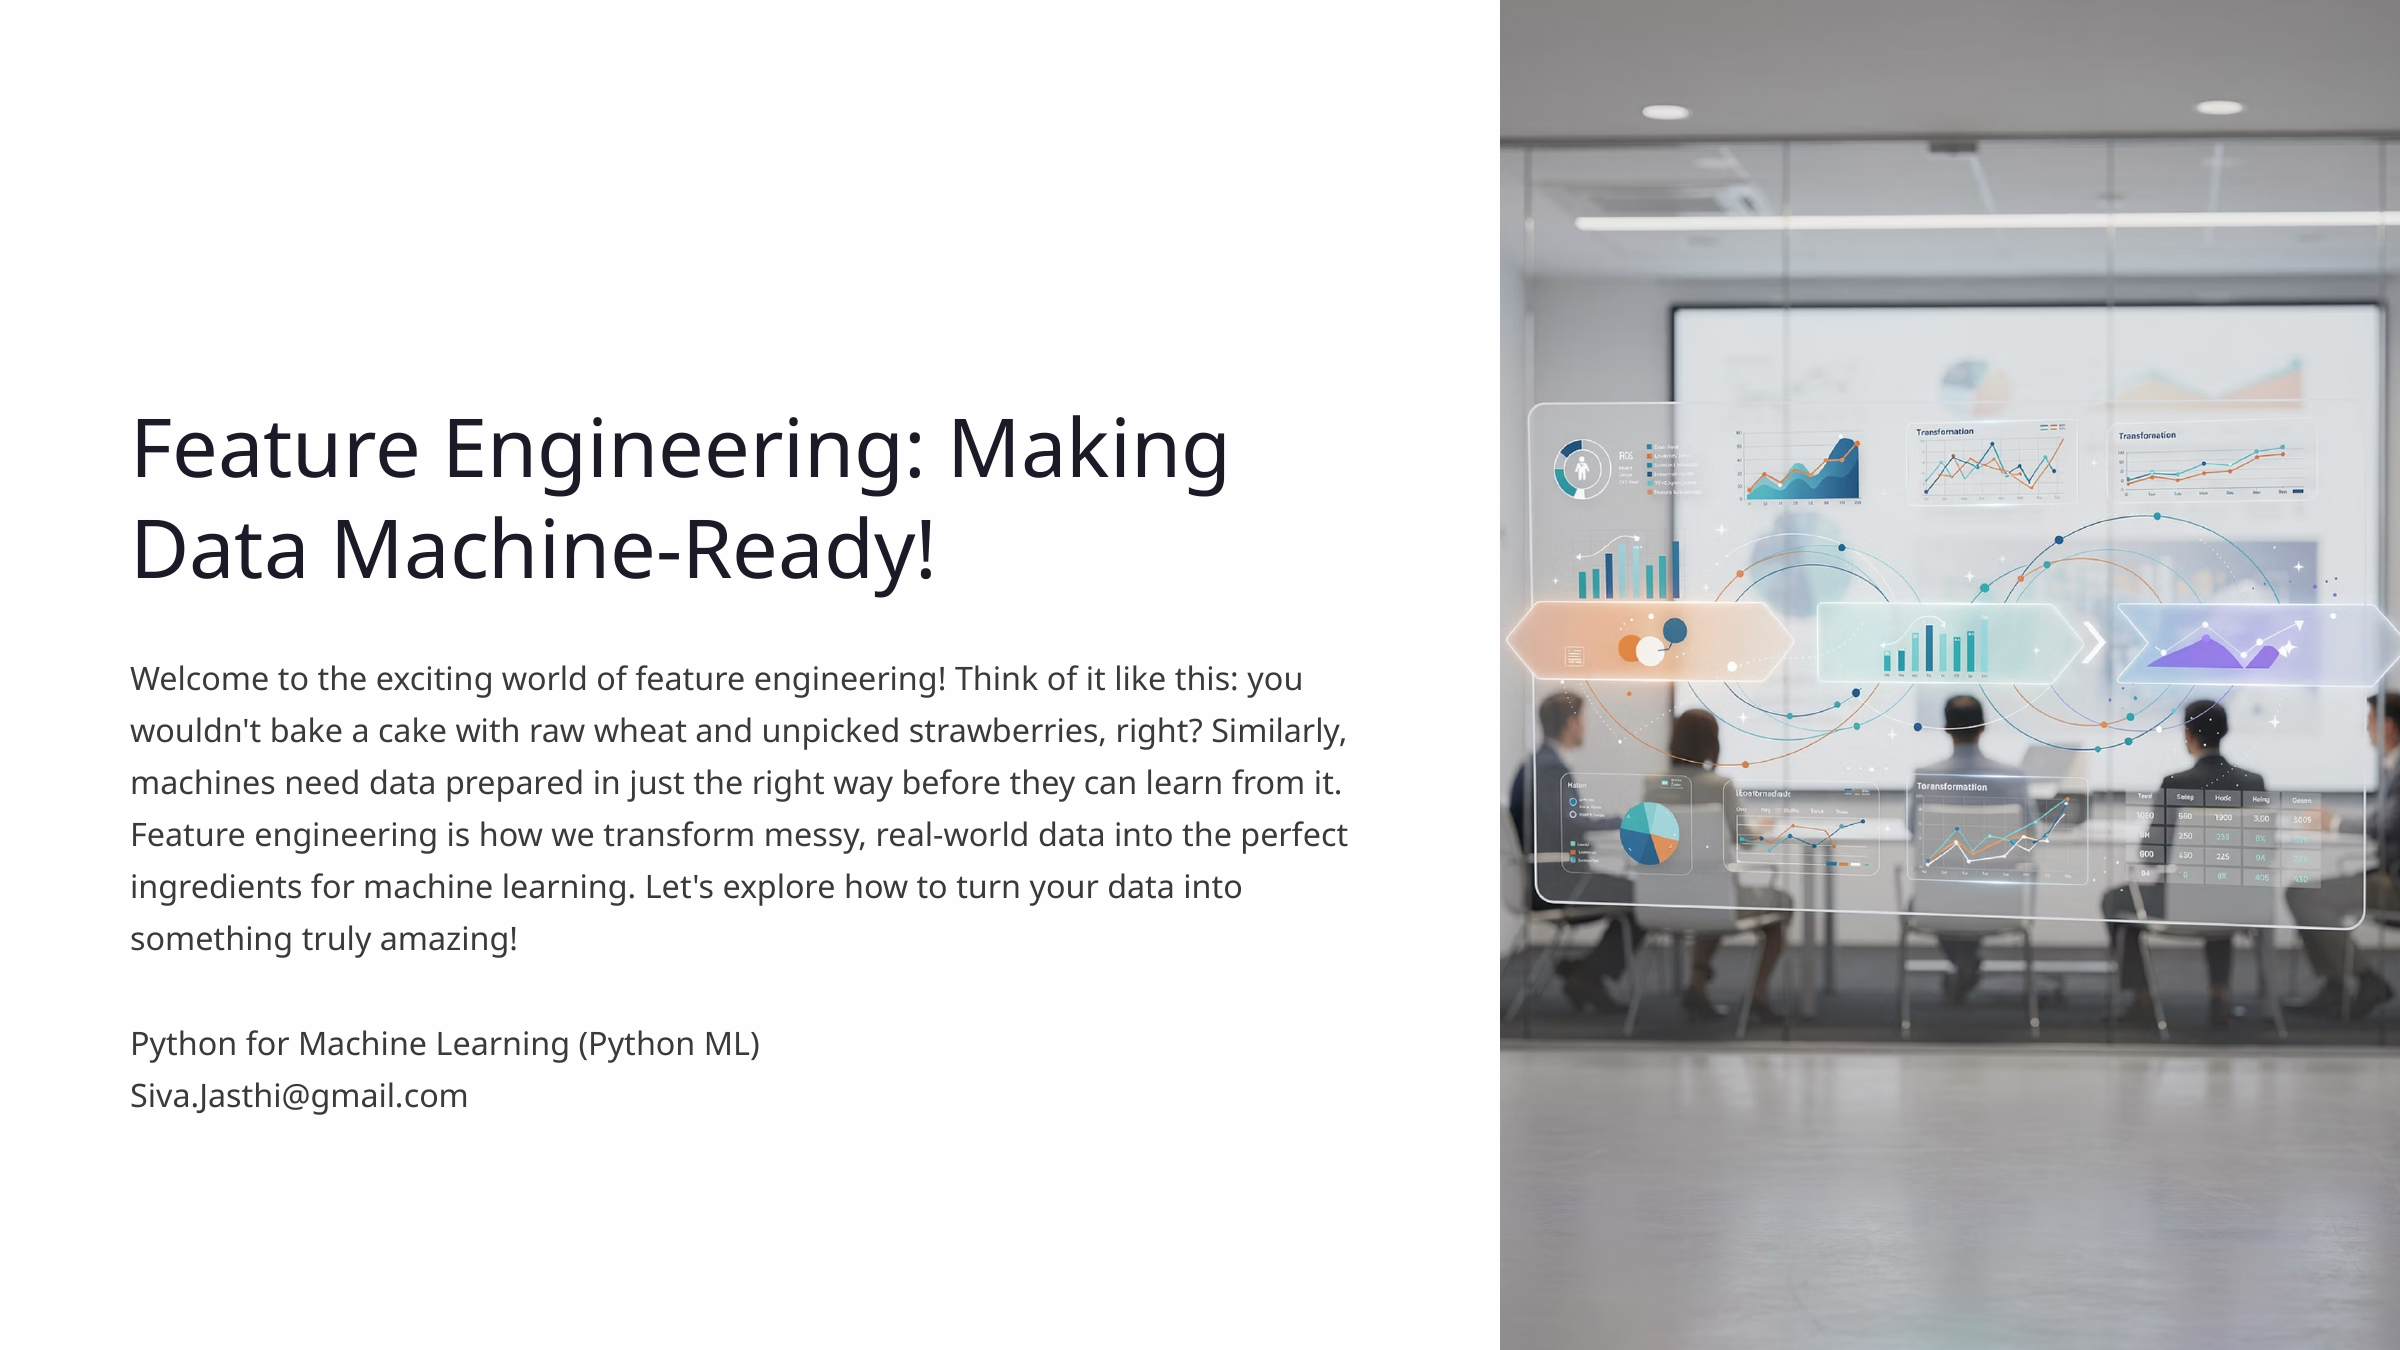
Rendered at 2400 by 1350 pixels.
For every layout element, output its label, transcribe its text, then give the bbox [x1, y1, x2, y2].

picture [1499, 0, 2400, 1350]
text_box Feature Engineering: Making Data Machine-Ready! [130, 392, 1370, 596]
text_box Welcome to the exciting world of feature engineering! Think of it like this: you wouldn't bake a cake with raw wheat and unpicked strawberries, right? Similarly, machines need data prepared in just the right way before they can learn from it. Feature engineering is how we transform messy, real-world data into the perfect ingredients for machine learning. Let's explore how to turn your data into something truly amazing! Python for Machine Learning (Python ML) Siva.Jasthi@gmail.com [130, 644, 1370, 958]
